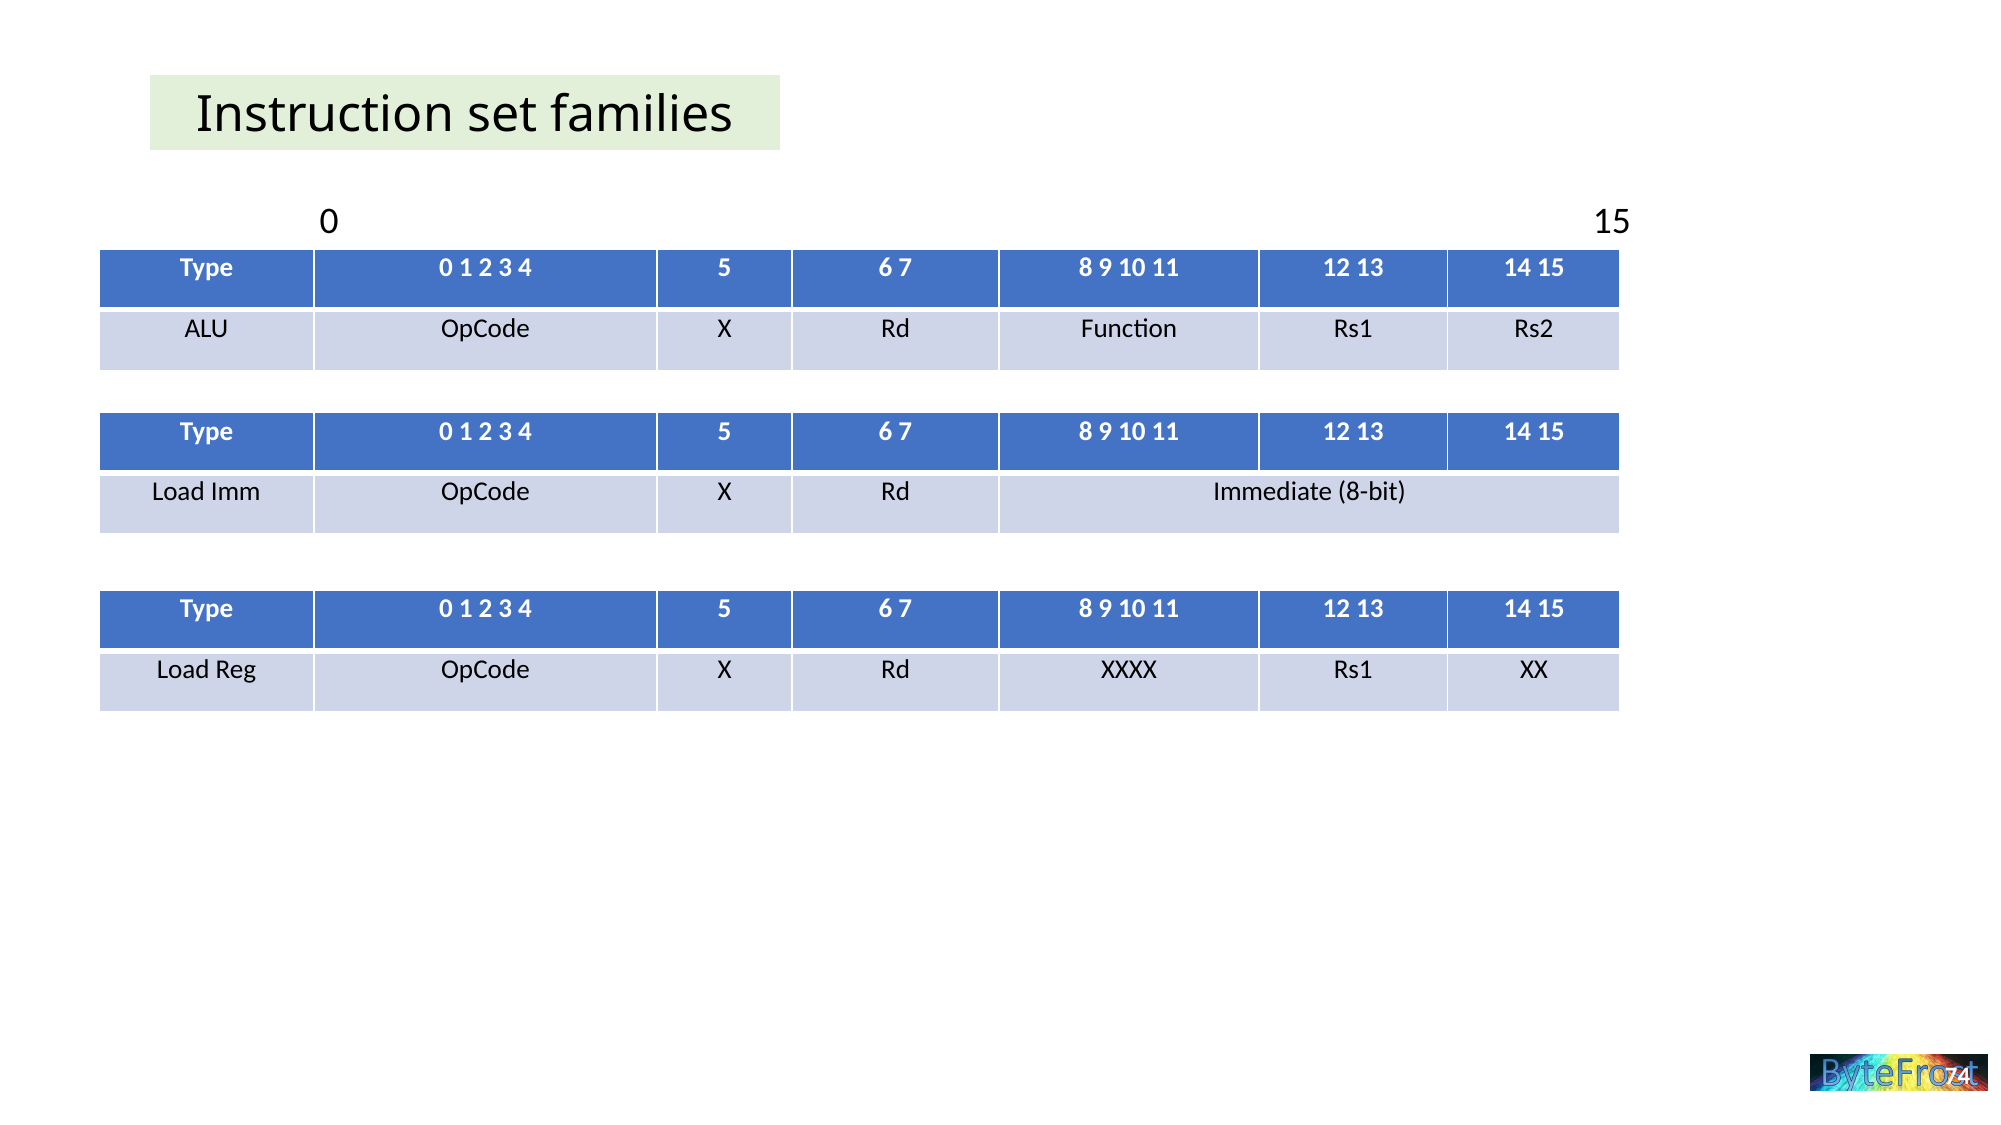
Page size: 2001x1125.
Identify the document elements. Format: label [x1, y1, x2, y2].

table_header [793, 413, 998, 470]
table_cell [1448, 654, 1619, 711]
table_header [1260, 591, 1447, 648]
table_header [1448, 413, 1619, 470]
table_header [315, 591, 656, 648]
table_header [100, 250, 313, 307]
table_header [100, 591, 313, 648]
table_header [793, 250, 998, 307]
table_cell [793, 312, 998, 370]
table_header [1260, 250, 1447, 307]
table_cell [658, 476, 791, 533]
table_header [1000, 591, 1258, 648]
table_header [1448, 591, 1619, 648]
table_cell [100, 476, 313, 533]
table_cell [315, 312, 656, 370]
picture [1810, 1054, 1988, 1091]
table_cell [1000, 654, 1258, 711]
text_box [304, 188, 1650, 248]
table_header [793, 591, 998, 648]
table_header [658, 591, 791, 648]
table_cell [315, 654, 656, 711]
table_cell [793, 654, 998, 711]
table_cell [100, 312, 313, 370]
table_header [658, 413, 791, 470]
table_header [1000, 413, 1258, 470]
table_header [315, 250, 656, 307]
title [150, 75, 780, 150]
table_header [658, 250, 791, 307]
table_cell [1260, 312, 1447, 370]
table_cell [1260, 654, 1447, 711]
table_header [315, 413, 656, 470]
table_cell [658, 312, 791, 370]
table_cell [1448, 312, 1619, 370]
table_cell [658, 654, 791, 711]
table_cell [100, 654, 313, 711]
table_cell [315, 476, 656, 533]
table_header [1448, 250, 1619, 307]
table_cell [1000, 476, 1619, 533]
table_header [1000, 250, 1258, 307]
text_box [1535, 1044, 1986, 1105]
table_header [100, 413, 313, 470]
table_header [1260, 413, 1447, 470]
table_cell [793, 476, 998, 533]
table_cell [1000, 312, 1258, 370]
